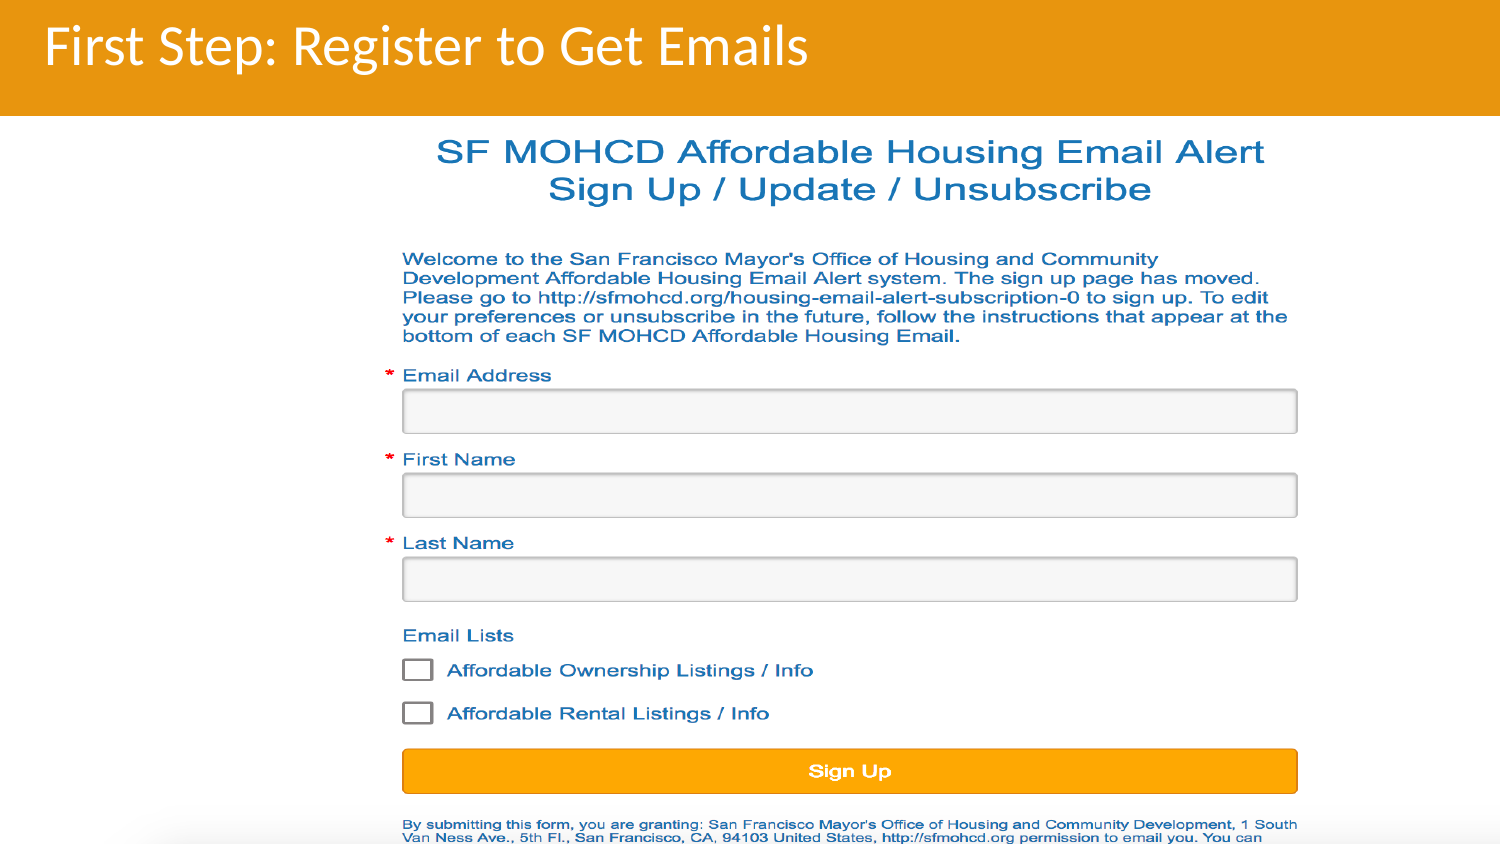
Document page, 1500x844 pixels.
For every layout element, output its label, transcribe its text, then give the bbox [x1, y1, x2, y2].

picture [0, 116, 1500, 844]
title First Step: Register to Get Emails [0, 0, 1500, 116]
